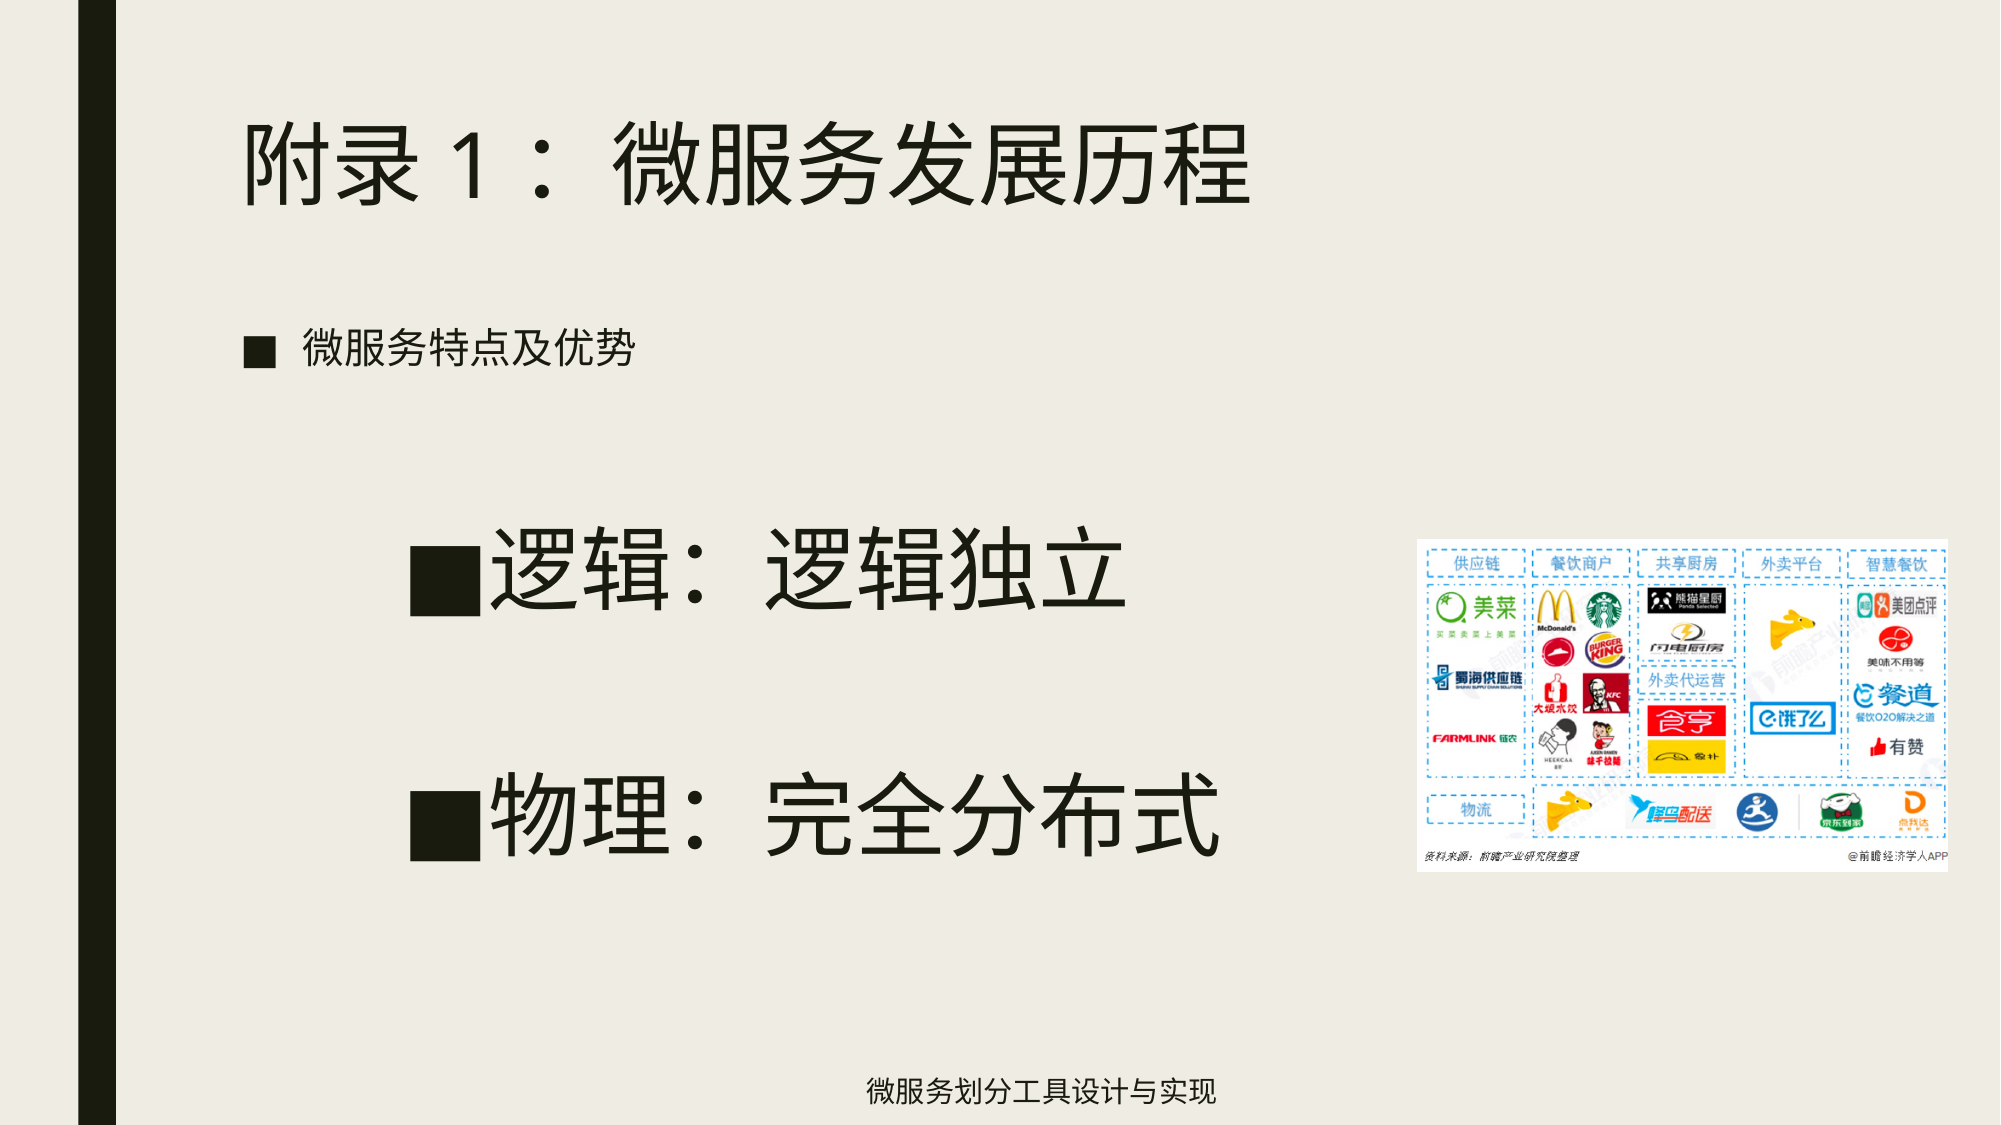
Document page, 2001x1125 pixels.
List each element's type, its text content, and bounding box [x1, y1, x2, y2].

text_box 微服务划分工具设计与实现 [841, 1062, 1243, 1125]
list 微服务特点及优势 逻辑：逻辑独立 物理：完全分布式 [225, 318, 1618, 1042]
title 附录1：微服务发展历程 [225, 112, 1800, 357]
picture [1417, 539, 1948, 872]
